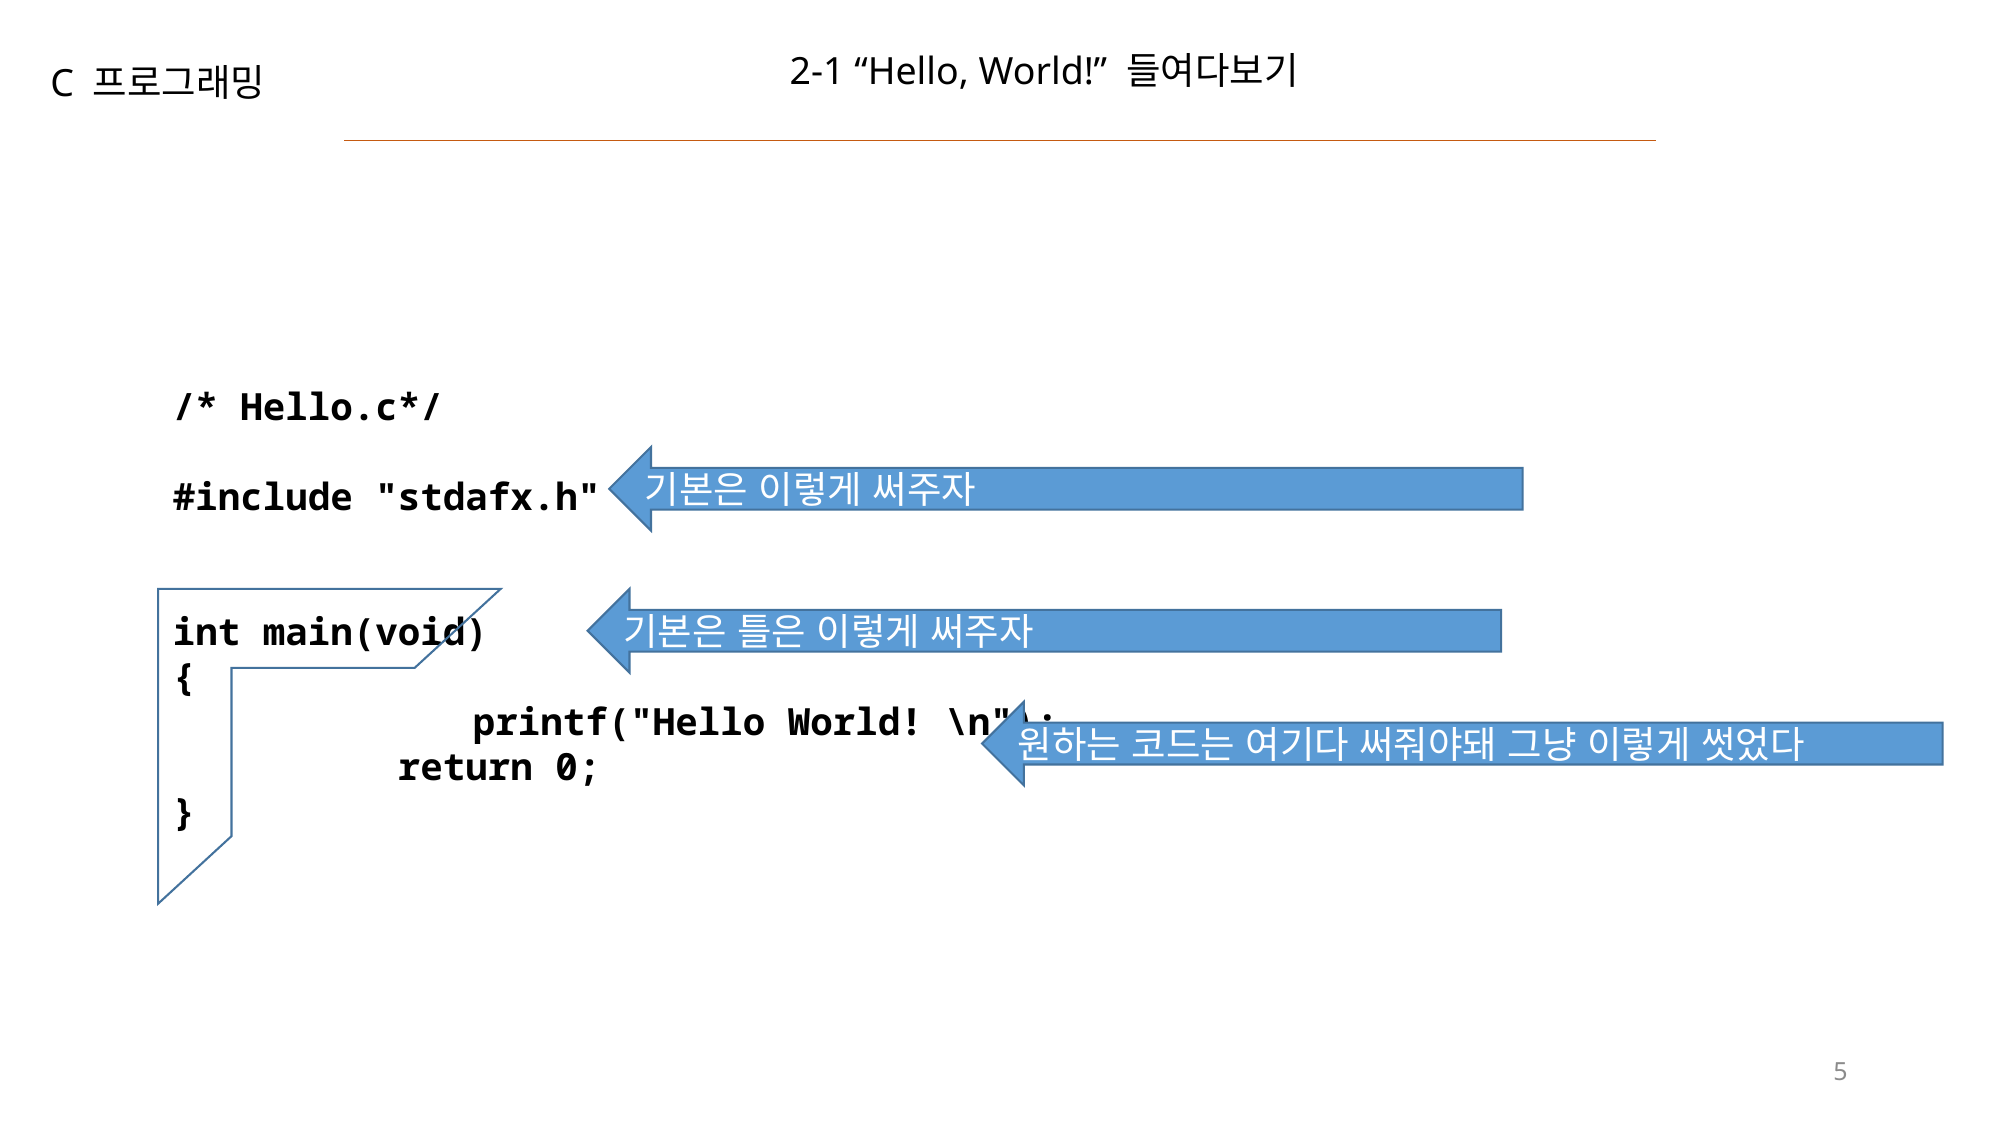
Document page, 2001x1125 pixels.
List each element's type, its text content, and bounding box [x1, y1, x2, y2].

text_box /* Hello.c*/ #include "stdafx.h" int main(void) { printf("Hello World! \n"); return 0; } [158, 375, 1159, 841]
text_box C 프로그래밍 [35, 51, 281, 112]
text_box 원하는 코드는 여기다 써줘야돼 그냥 이렇게 썻었다 [980, 699, 1944, 788]
slide_number 5 [1412, 1042, 1863, 1103]
text_box 2-1 “Hello, World!” 들여다보기 [774, 40, 1314, 100]
text_box 기본은 이렇게 써주자 [607, 444, 1524, 534]
text_box [157, 587, 504, 907]
text_box 기본은 틀은 이렇게 써주자 [586, 586, 1503, 676]
